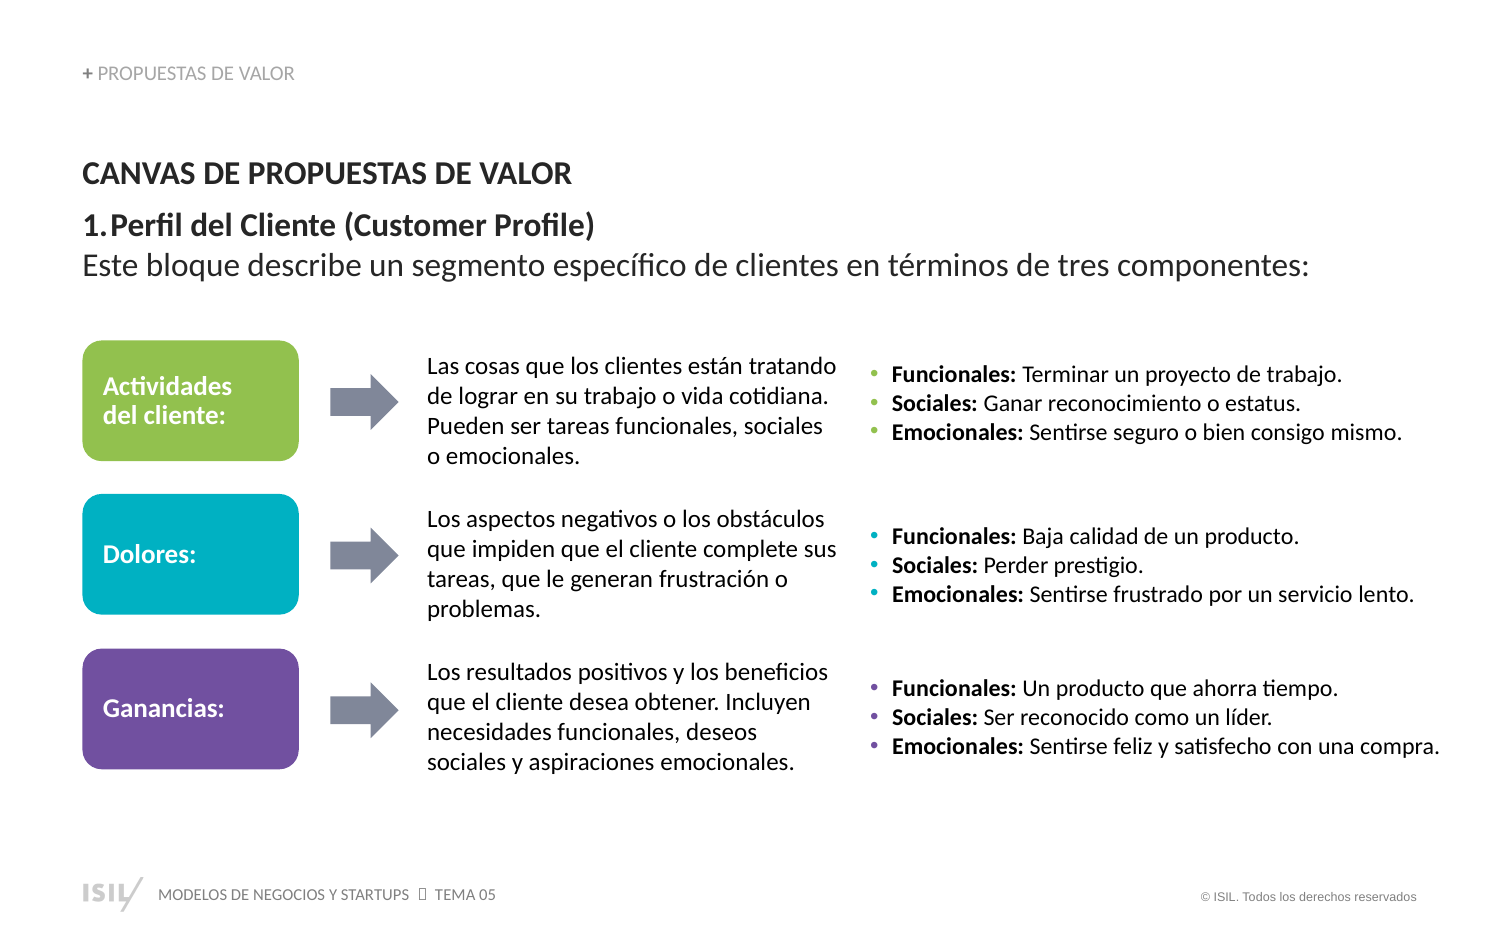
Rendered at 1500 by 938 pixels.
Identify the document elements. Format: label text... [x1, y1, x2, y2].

text_box + PROPUESTAS DE VALOR [82, 61, 721, 85]
text_box Ganancias: [80, 646, 301, 772]
text_box CANVAS DE PROPUESTAS DE VALOR Perfil del Cliente (Customer Profile) Este bloque describe un segmento específico de clientes en términos de tres componentes: [80, 151, 1424, 284]
text_box [328, 680, 401, 741]
text_box Dolores: [80, 491, 301, 617]
text_box Actividades del cliente: [80, 338, 301, 464]
text_box Funcionales: Baja calidad de un producto. Sociales: Perder prestigio. Emocionales: Sentirse frustrado por un servicio lento. [870, 520, 1433, 608]
text_box Funcionales: Terminar un proyecto de trabajo. Sociales: Ganar reconocimiento o estatus. Emocionales: Sentirse seguro o bien consigo mismo. [870, 358, 1424, 445]
text_box [328, 372, 401, 432]
text_box Los aspectos negativos o los obstáculos que impiden que el cliente complete sus tareas, que le generan frustración o problemas. [427, 503, 842, 623]
text_box Los resultados positivos y los beneficios que el cliente desea obtener. Incluyen necesidades funcionales, deseos sociales y aspiraciones emocionales. [427, 655, 842, 776]
text_box [328, 525, 401, 586]
text_box Funcionales: Un producto que ahorra tiempo. Sociales: Ser reconocido como un líder. Emocionales: Sentirse feliz y satisfecho con una compra. [870, 672, 1446, 760]
text_box Las cosas que los clientes están tratando de lograr en su trabajo o vida cotidiana. Pueden ser tareas funcionales, sociales o emocionales. [427, 349, 842, 470]
